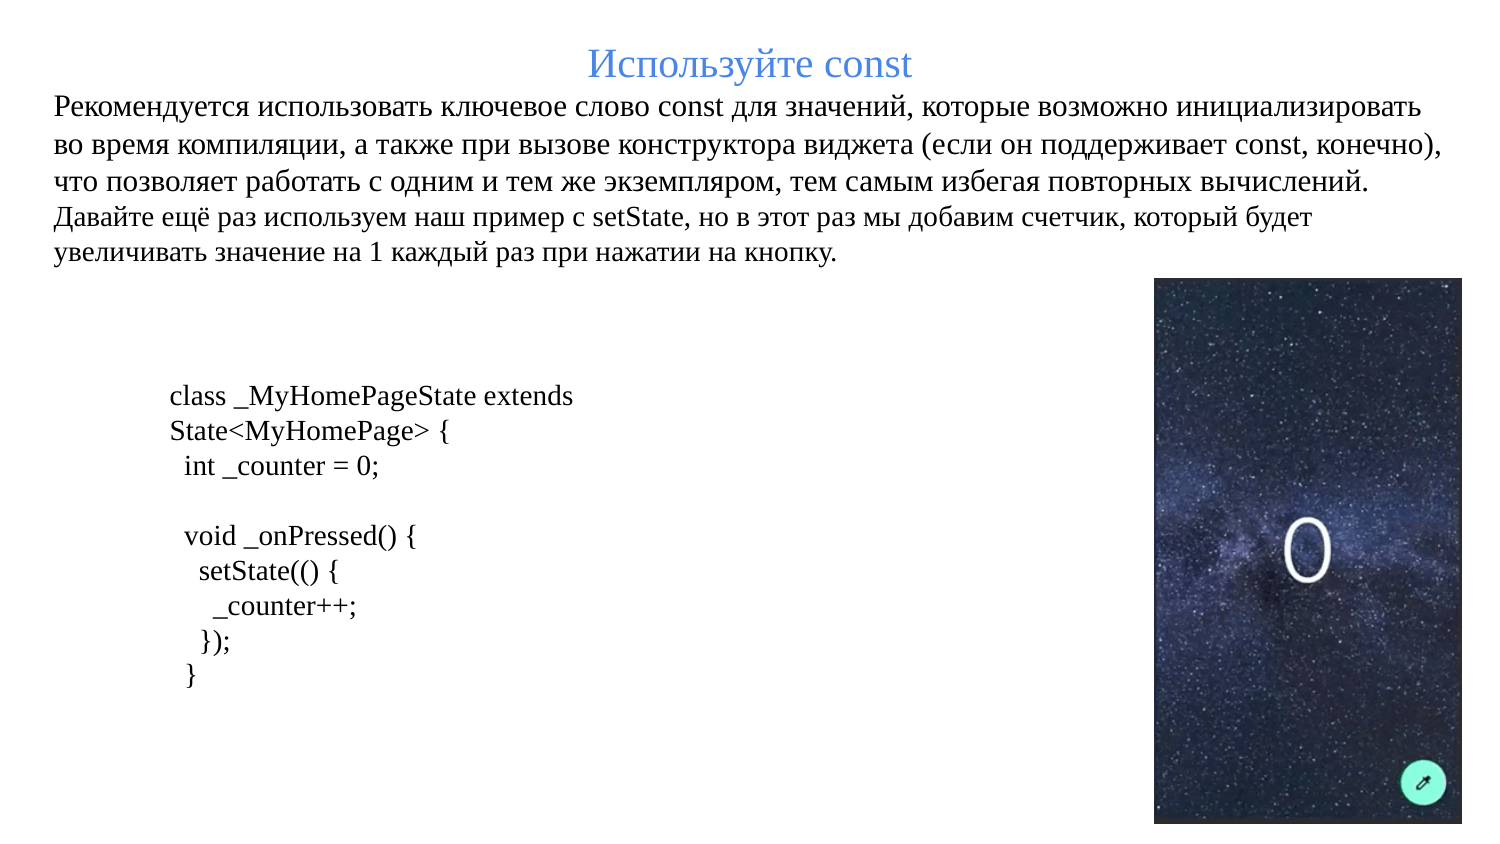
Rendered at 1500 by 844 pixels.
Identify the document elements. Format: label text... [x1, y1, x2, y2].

text_box Используйте const Рекомендуется использовать ключевое слово const для значений, которые возможно инициализировать во время компиляции, а также при вызове конструктора виджета (если он поддерживает const, конечно), что позволяет работать с одним и тем же экземпляром, тем самым избегая повторных вычислений. Давайте ещё раз используем наш пример с setState, но в этот раз мы добавим счетчик, который будет увеличивать значение на 1 каждый раз при нажатии на кнопку. [38, 20, 1462, 321]
picture [1154, 278, 1462, 824]
text_box class _MyHomePageState extends State<MyHomePage> { int _counter = 0; void _onPressed() { setState(() { _counter++; }); } [154, 361, 647, 706]
